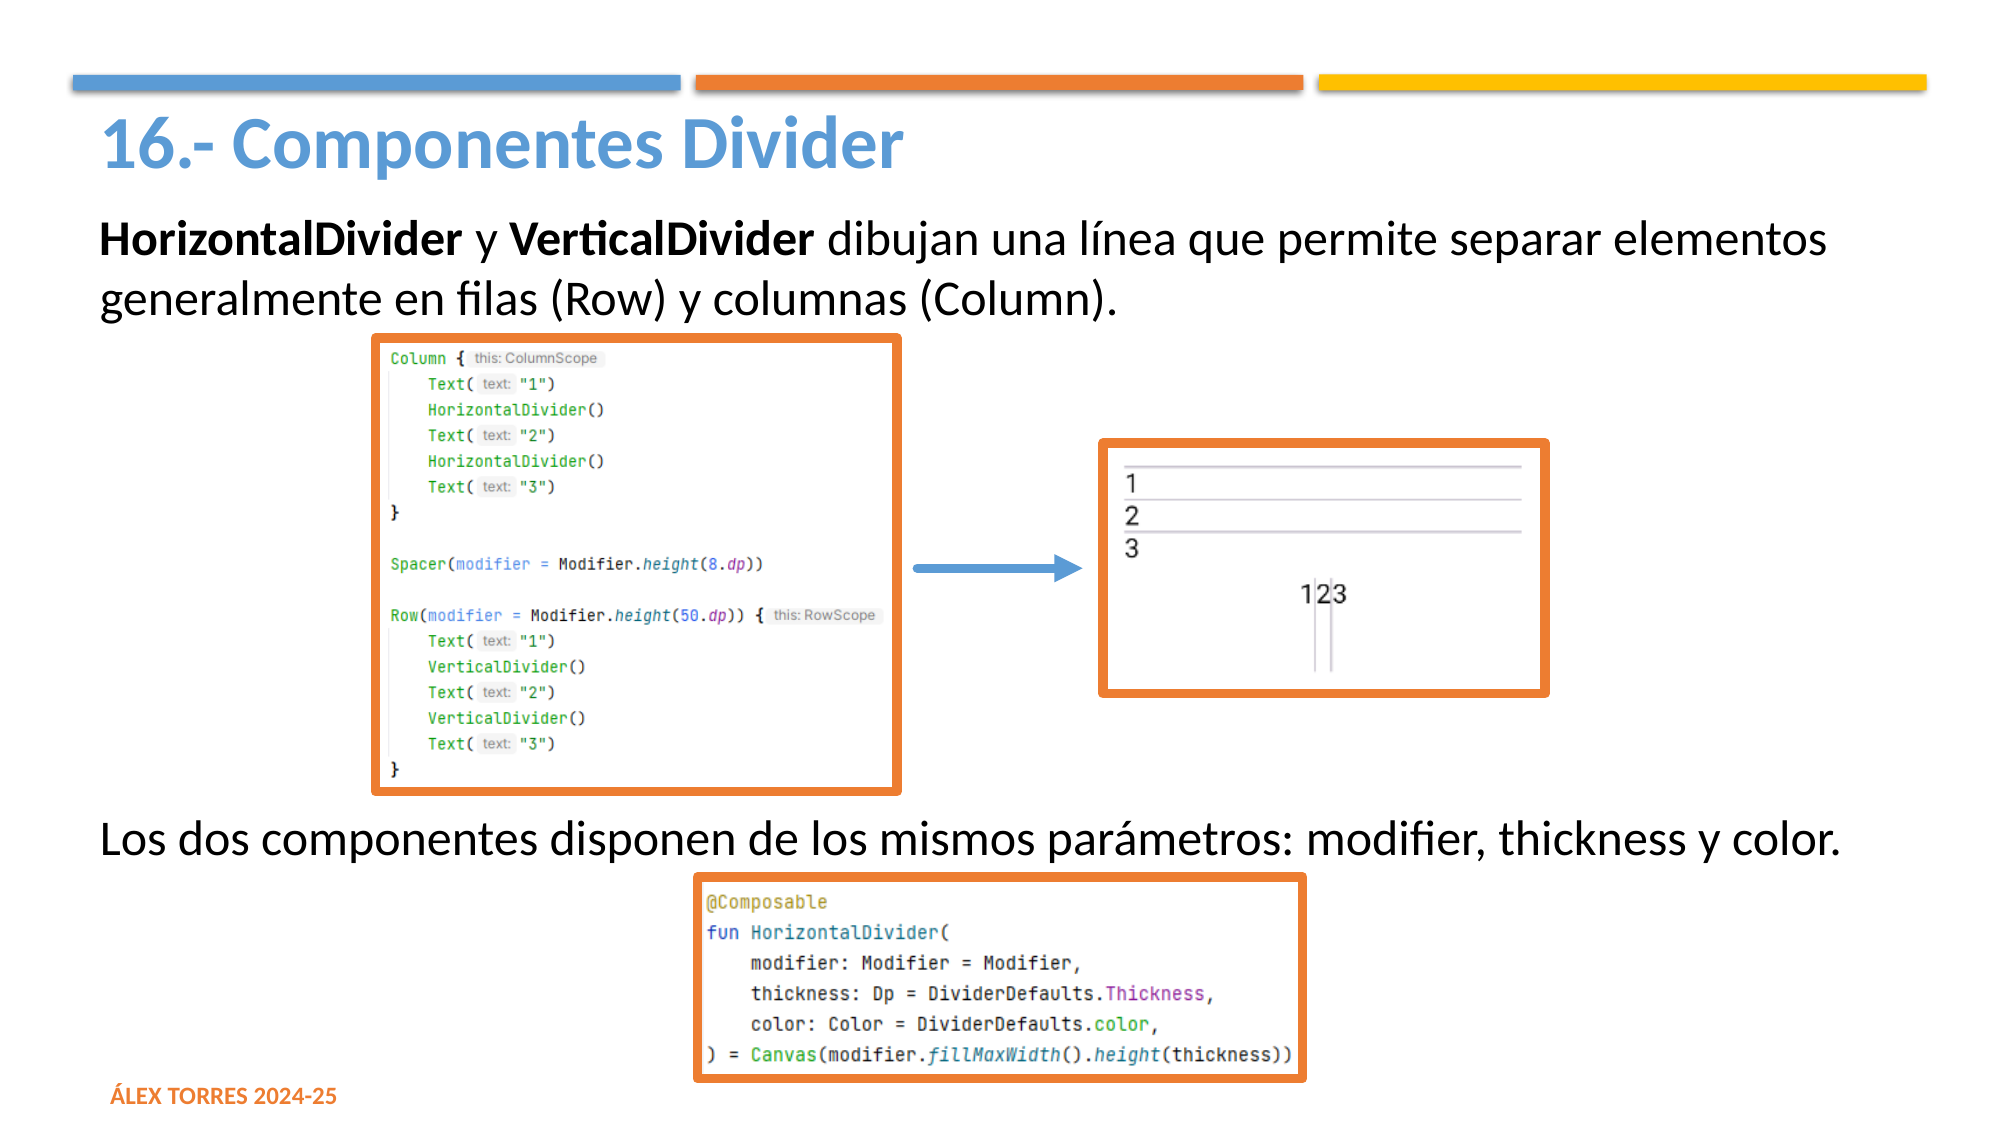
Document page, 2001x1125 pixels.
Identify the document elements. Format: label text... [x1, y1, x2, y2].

text_box 16.- Componentes Divider [85, 78, 1915, 188]
text_box HorizontalDivider y VerticalDivider dibujan una línea que permite separar elementos generalmente en filas (Row) y columnas (Column). Los dos componentes disponen de los mismos parámetros: modifier, thickness y color. [85, 190, 1915, 1074]
picture [1107, 446, 1541, 690]
picture [379, 342, 893, 788]
picture [701, 881, 1299, 1075]
